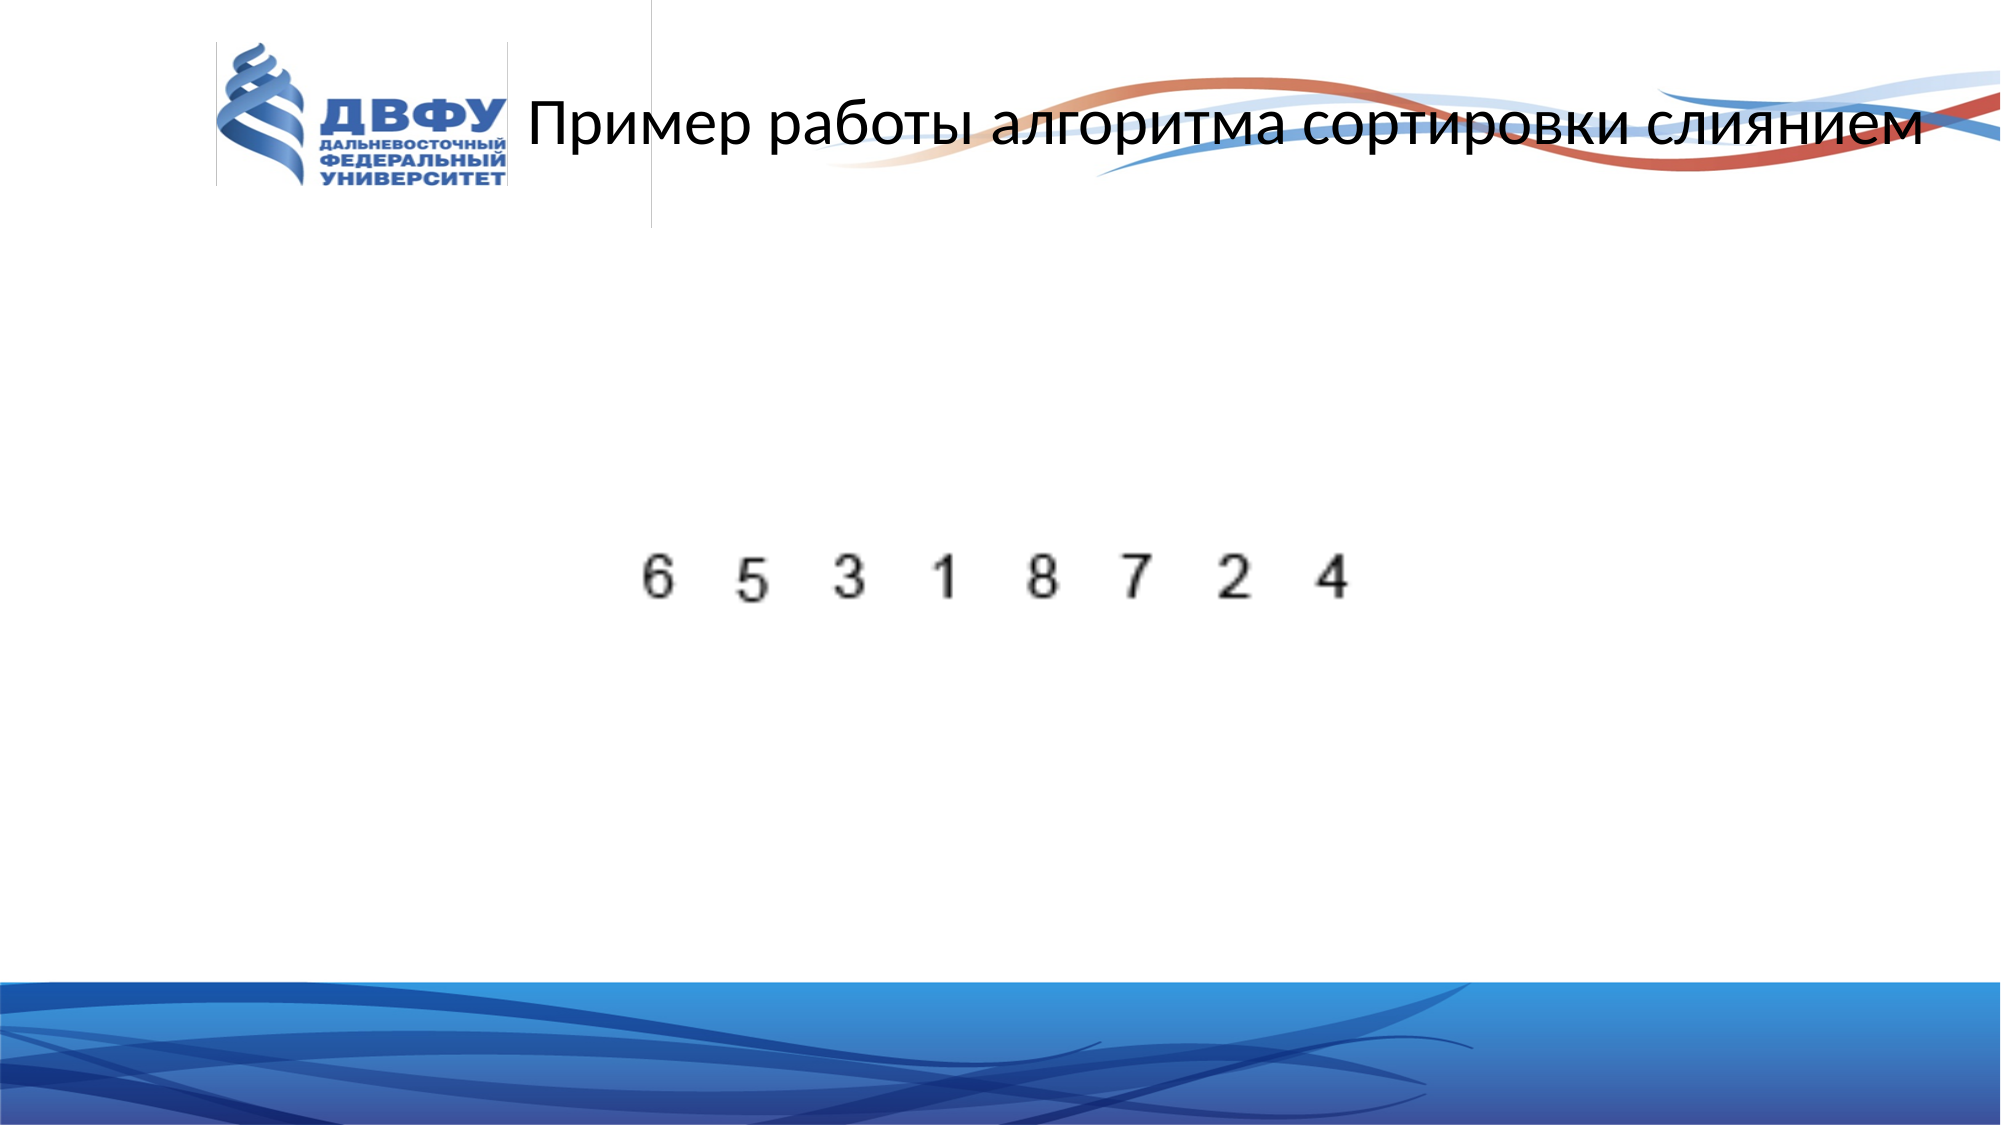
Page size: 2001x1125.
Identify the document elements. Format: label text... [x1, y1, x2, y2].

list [393, 236, 1592, 955]
picture [0, 0, 2001, 1125]
title Пример работы алгоритма сортировки слиянием [327, 24, 2000, 212]
